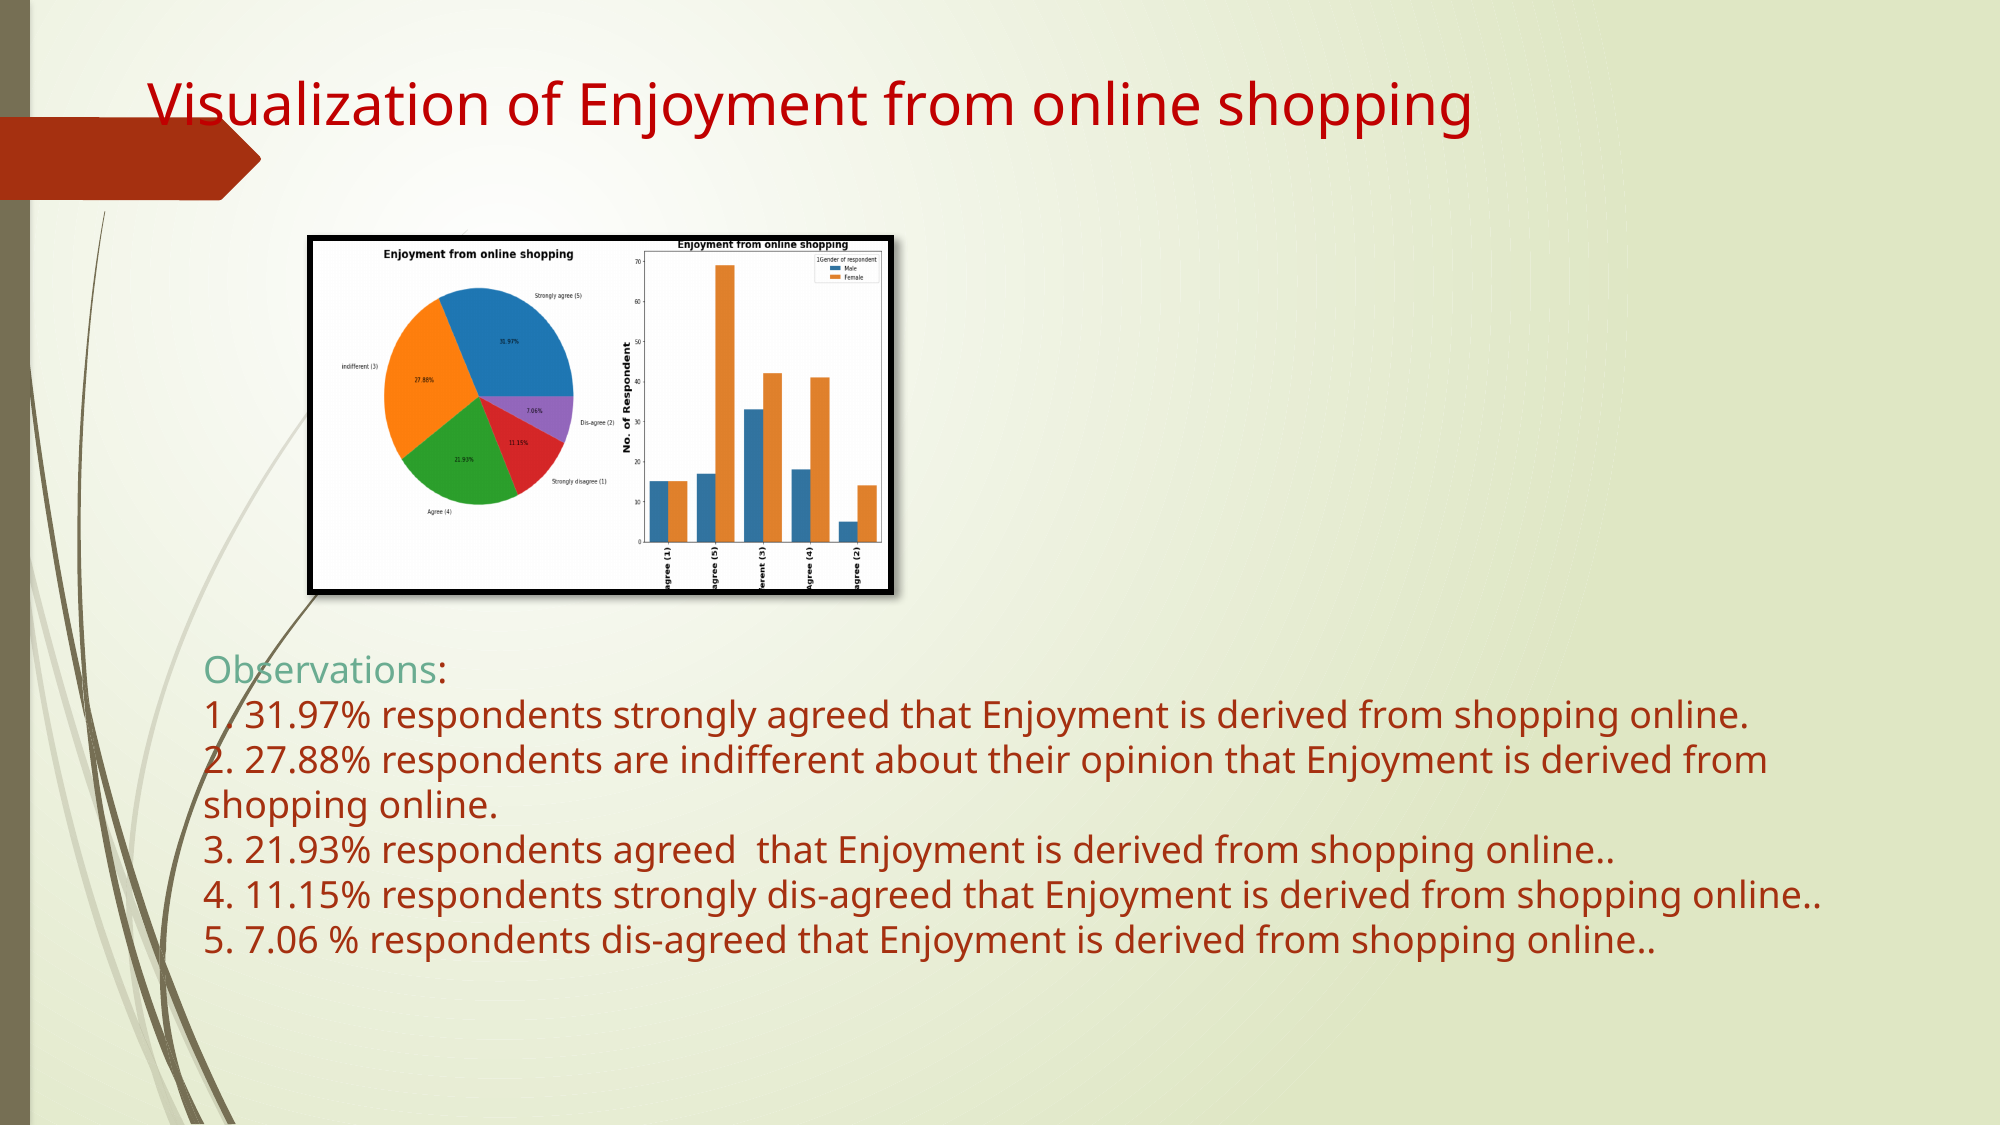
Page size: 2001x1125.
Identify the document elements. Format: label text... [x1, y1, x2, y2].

text_box Observations: 1. 31.97% respondents strongly agreed that Enjoyment is derived from shopping online. 2. 27.88% respondents are indifferent about their opinion that Enjoyment is derived from shopping online. 3. 21.93% respondents agreed that Enjoyment is derived from shopping online.. 4. 11.15% respondents strongly dis-agreed that Enjoyment is derived from shopping online.. 5. 7.06 % respondents dis-agreed that Enjoyment is derived from shopping online.. [188, 638, 1863, 969]
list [312, 241, 889, 589]
title Visualization of Enjoyment from online shopping [132, 59, 1863, 278]
